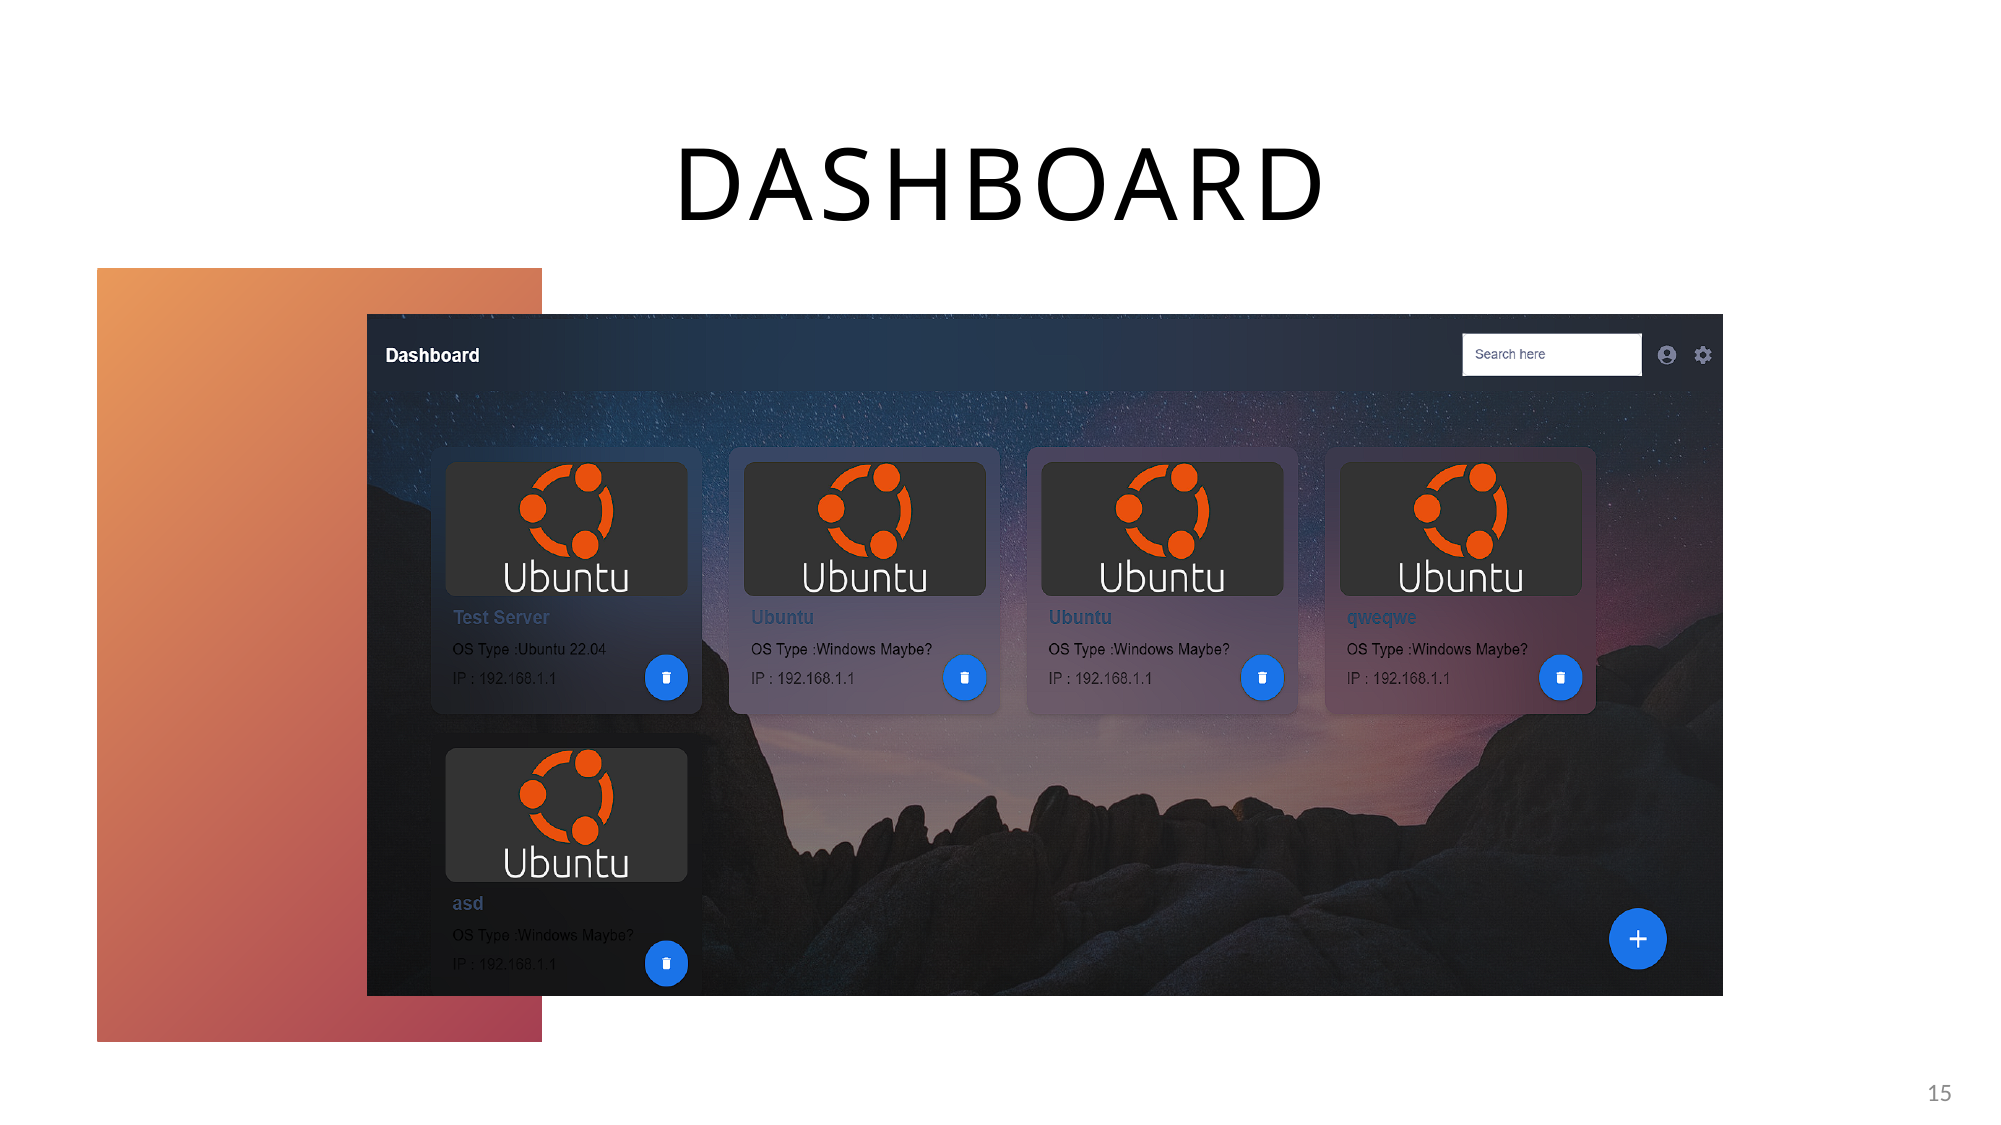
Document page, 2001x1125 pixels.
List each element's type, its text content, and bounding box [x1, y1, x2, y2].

text_box [96, 268, 543, 1042]
title Dashboard [97, 113, 1903, 249]
slide_number 15 [1894, 1061, 1968, 1121]
picture [367, 314, 1723, 996]
